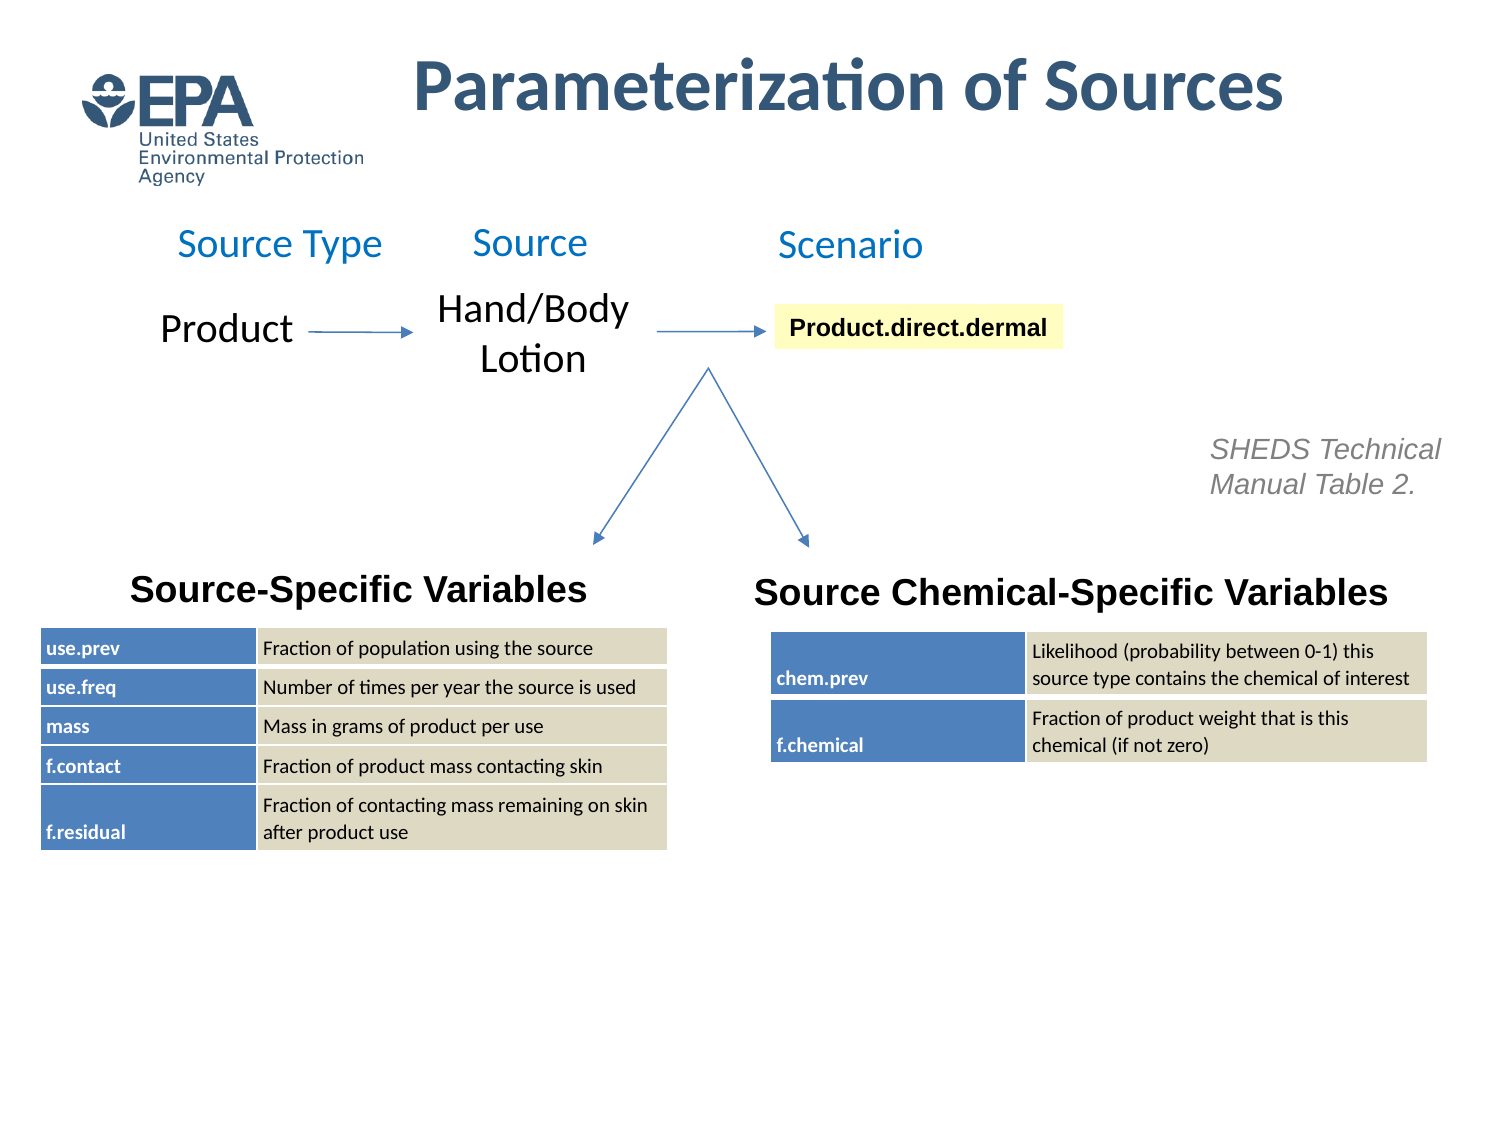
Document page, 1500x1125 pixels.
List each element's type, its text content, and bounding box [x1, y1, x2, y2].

text_box Scenario [763, 209, 939, 274]
table_cell Fraction of product weight that is this chemical (if not zero) [1027, 700, 1427, 762]
table_header Likelihood (probability between 0-1) this source type contains the chemical of interest [1027, 632, 1427, 694]
table_cell Fraction of product mass contacting skin [258, 746, 667, 783]
table_cell use.freq [41, 669, 256, 705]
table_cell Number of times per year the source is used [258, 669, 667, 705]
table_cell f.residual [41, 785, 256, 850]
table_cell f.chemical [771, 700, 1025, 762]
text_box Source Chemical-Specific Variables [739, 560, 1460, 621]
text_box Product.direct.dermal [774, 304, 1064, 349]
picture [82, 74, 268, 186]
table_cell mass [41, 707, 256, 744]
text_box [69, 305, 412, 367]
title Parameterization of Sources [268, 28, 1432, 216]
table_cell Mass in grams of product per use [258, 707, 667, 744]
text_box Product [145, 293, 309, 359]
text_box Source [457, 207, 604, 273]
text_box SHEDS Technical Manual Table 2. [1195, 423, 1460, 508]
table_header Fraction of population using the source [258, 628, 667, 664]
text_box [592, 368, 704, 546]
table_cell Fraction of contacting mass remaining on skin after product use [258, 785, 667, 850]
table_header use.prev [41, 628, 256, 664]
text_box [707, 367, 810, 549]
text_box Hand/Body Lotion [412, 273, 654, 389]
text_box Source Type [162, 208, 399, 273]
table_header chem.prev [771, 632, 1025, 694]
text_box Source-Specific Variables [114, 557, 603, 618]
table_cell f.contact [41, 746, 256, 783]
